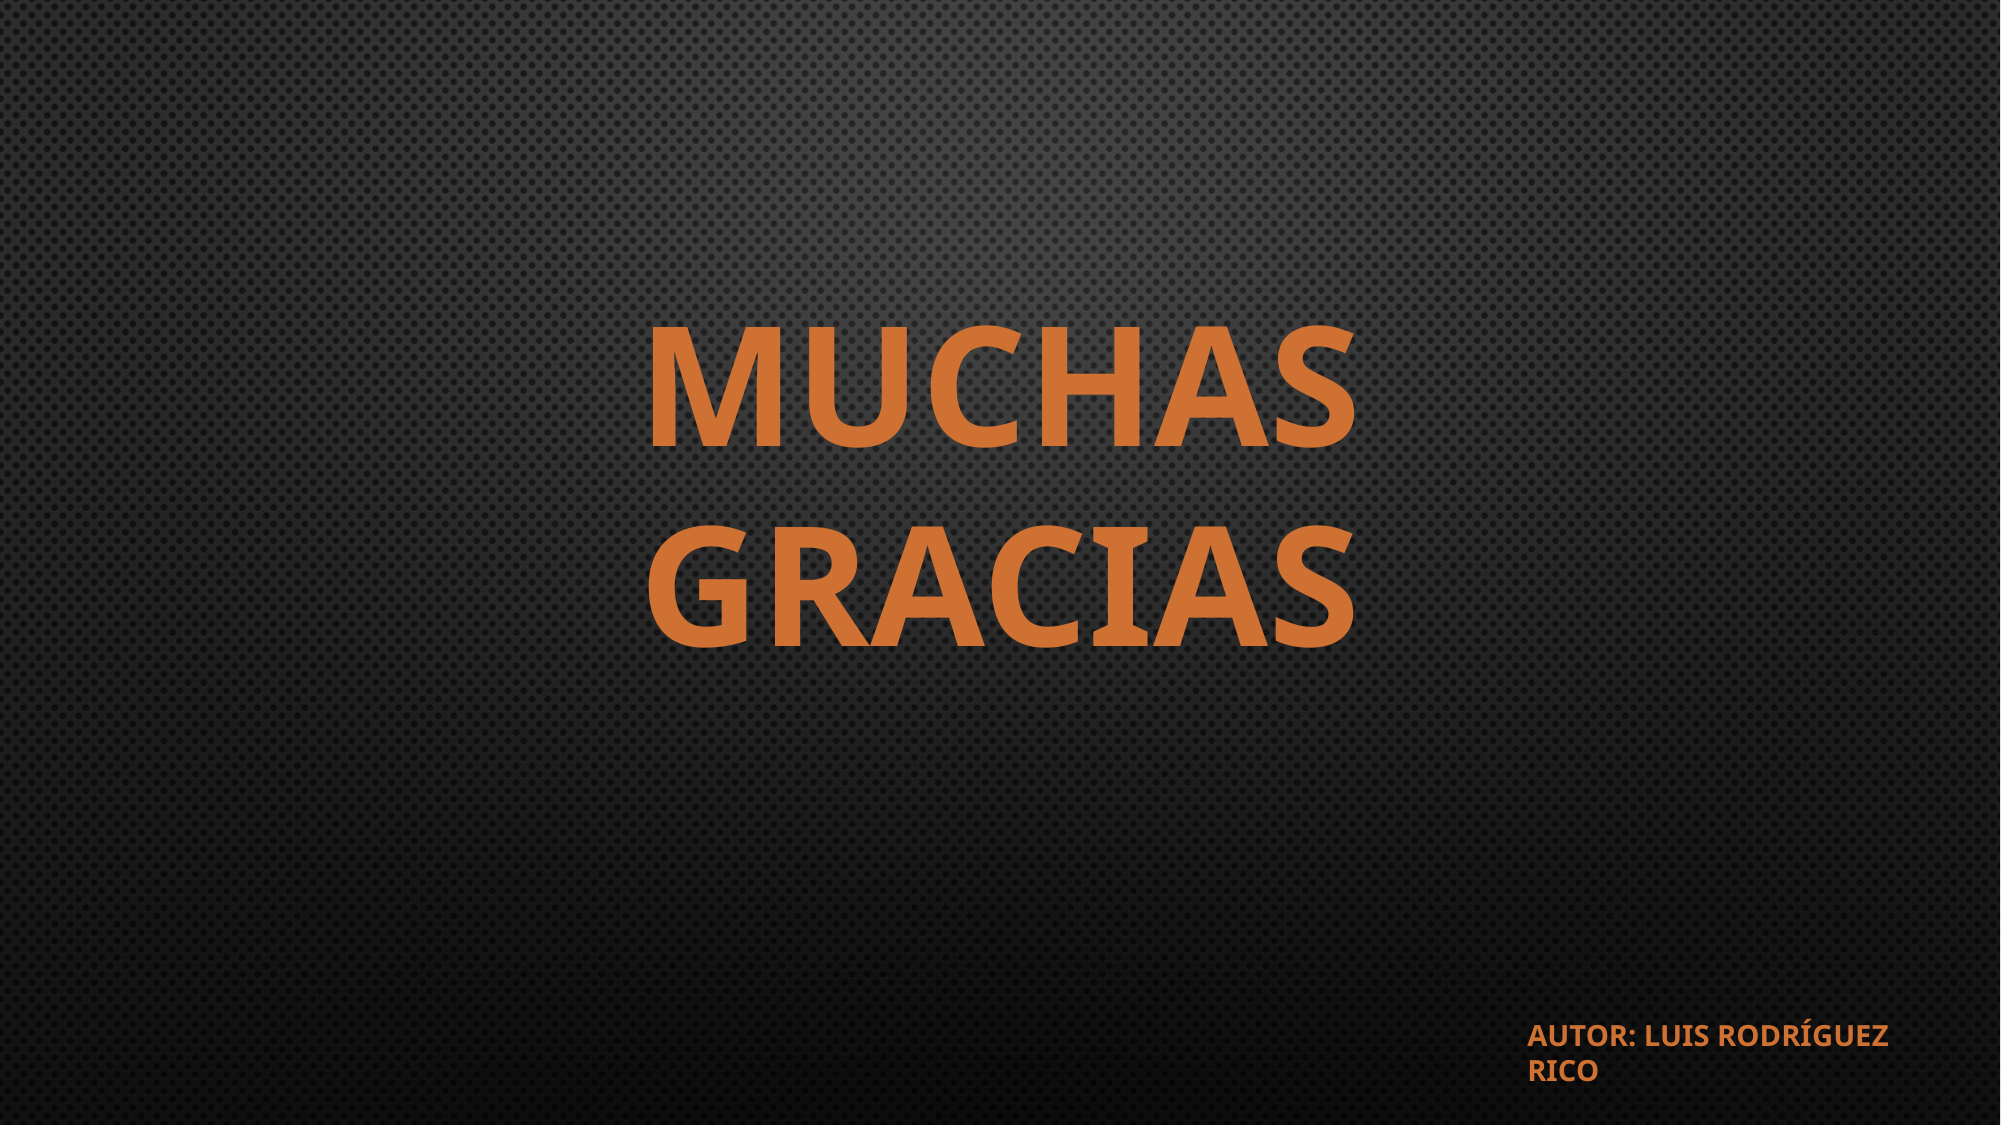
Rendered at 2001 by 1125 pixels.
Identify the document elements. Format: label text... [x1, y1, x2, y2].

text_box AUTOR: LUIS RODRÍGUEZ RICO [1512, 1009, 1959, 1095]
text_box MUCHAS GRACIAS [487, 272, 1513, 687]
